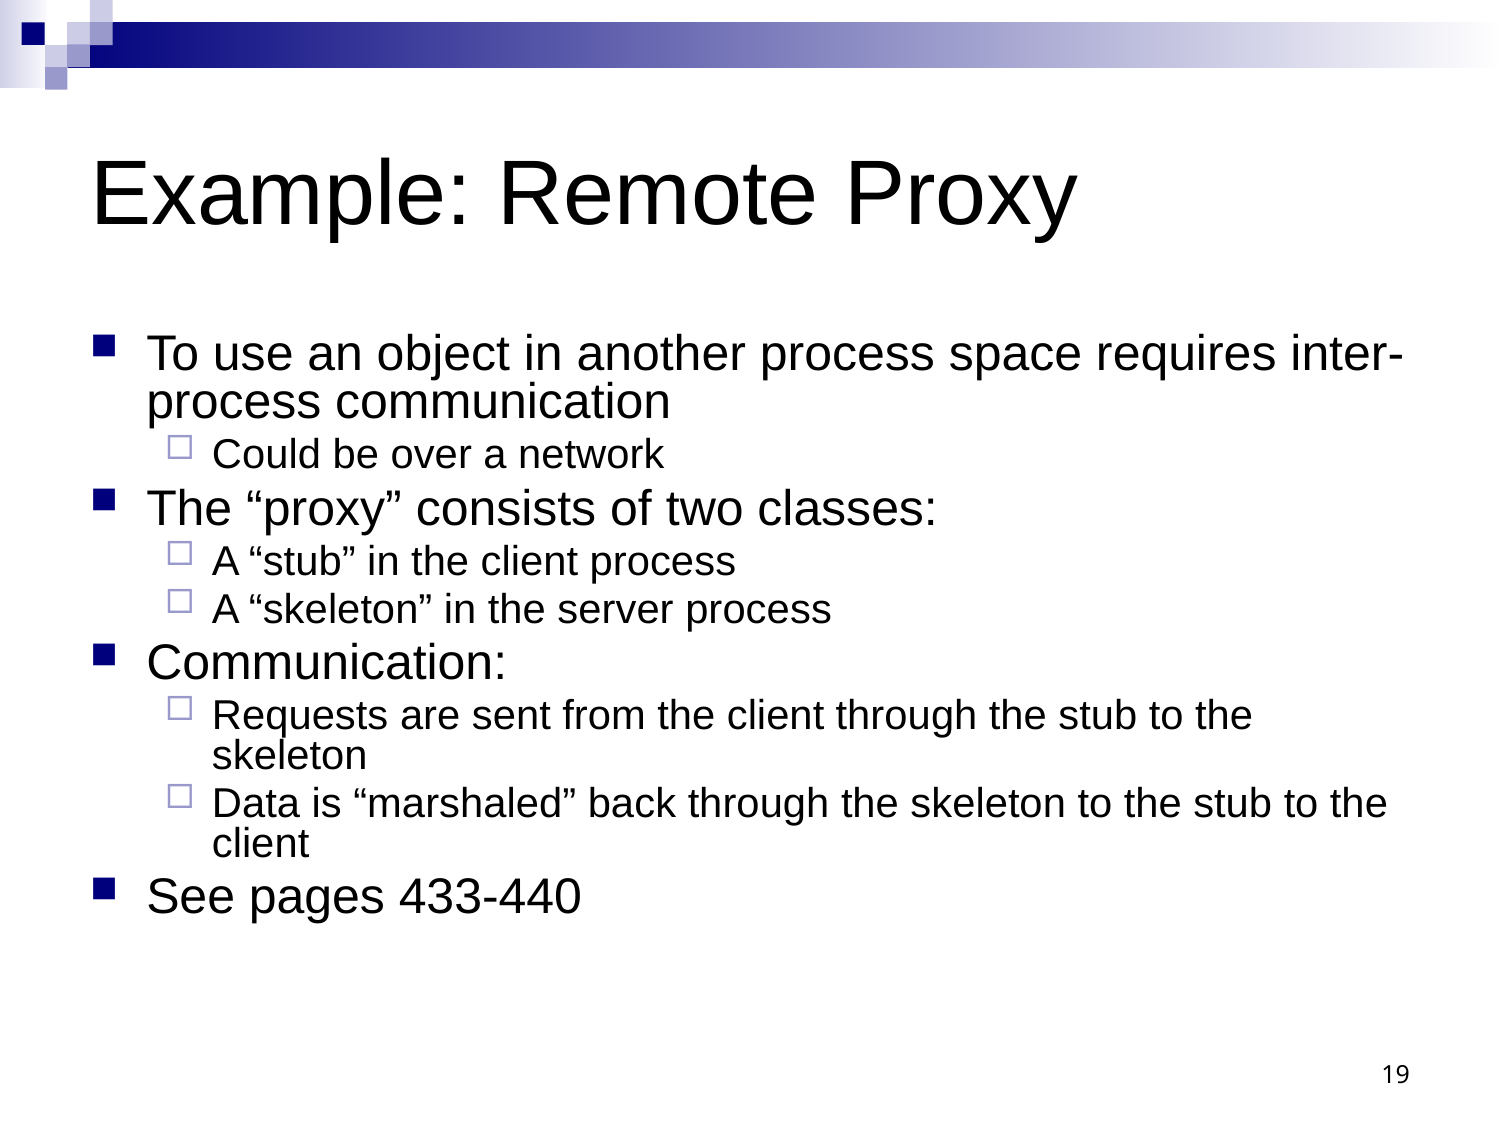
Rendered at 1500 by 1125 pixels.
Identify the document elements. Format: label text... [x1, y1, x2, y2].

title Example: Remote Proxy [75, 75, 1425, 300]
slide_number 19 [1074, 1025, 1425, 1100]
list To use an object in another process space requires inter-process communication Could be over a network The “proxy” consists of two classes: A “stub” in the client process A “skeleton” in the server process Communication: Requests are sent from the client through the stub to the skeleton Data is “marshaled” back through the skeleton to the stub to the client See pages 433-440 [75, 324, 1425, 963]
